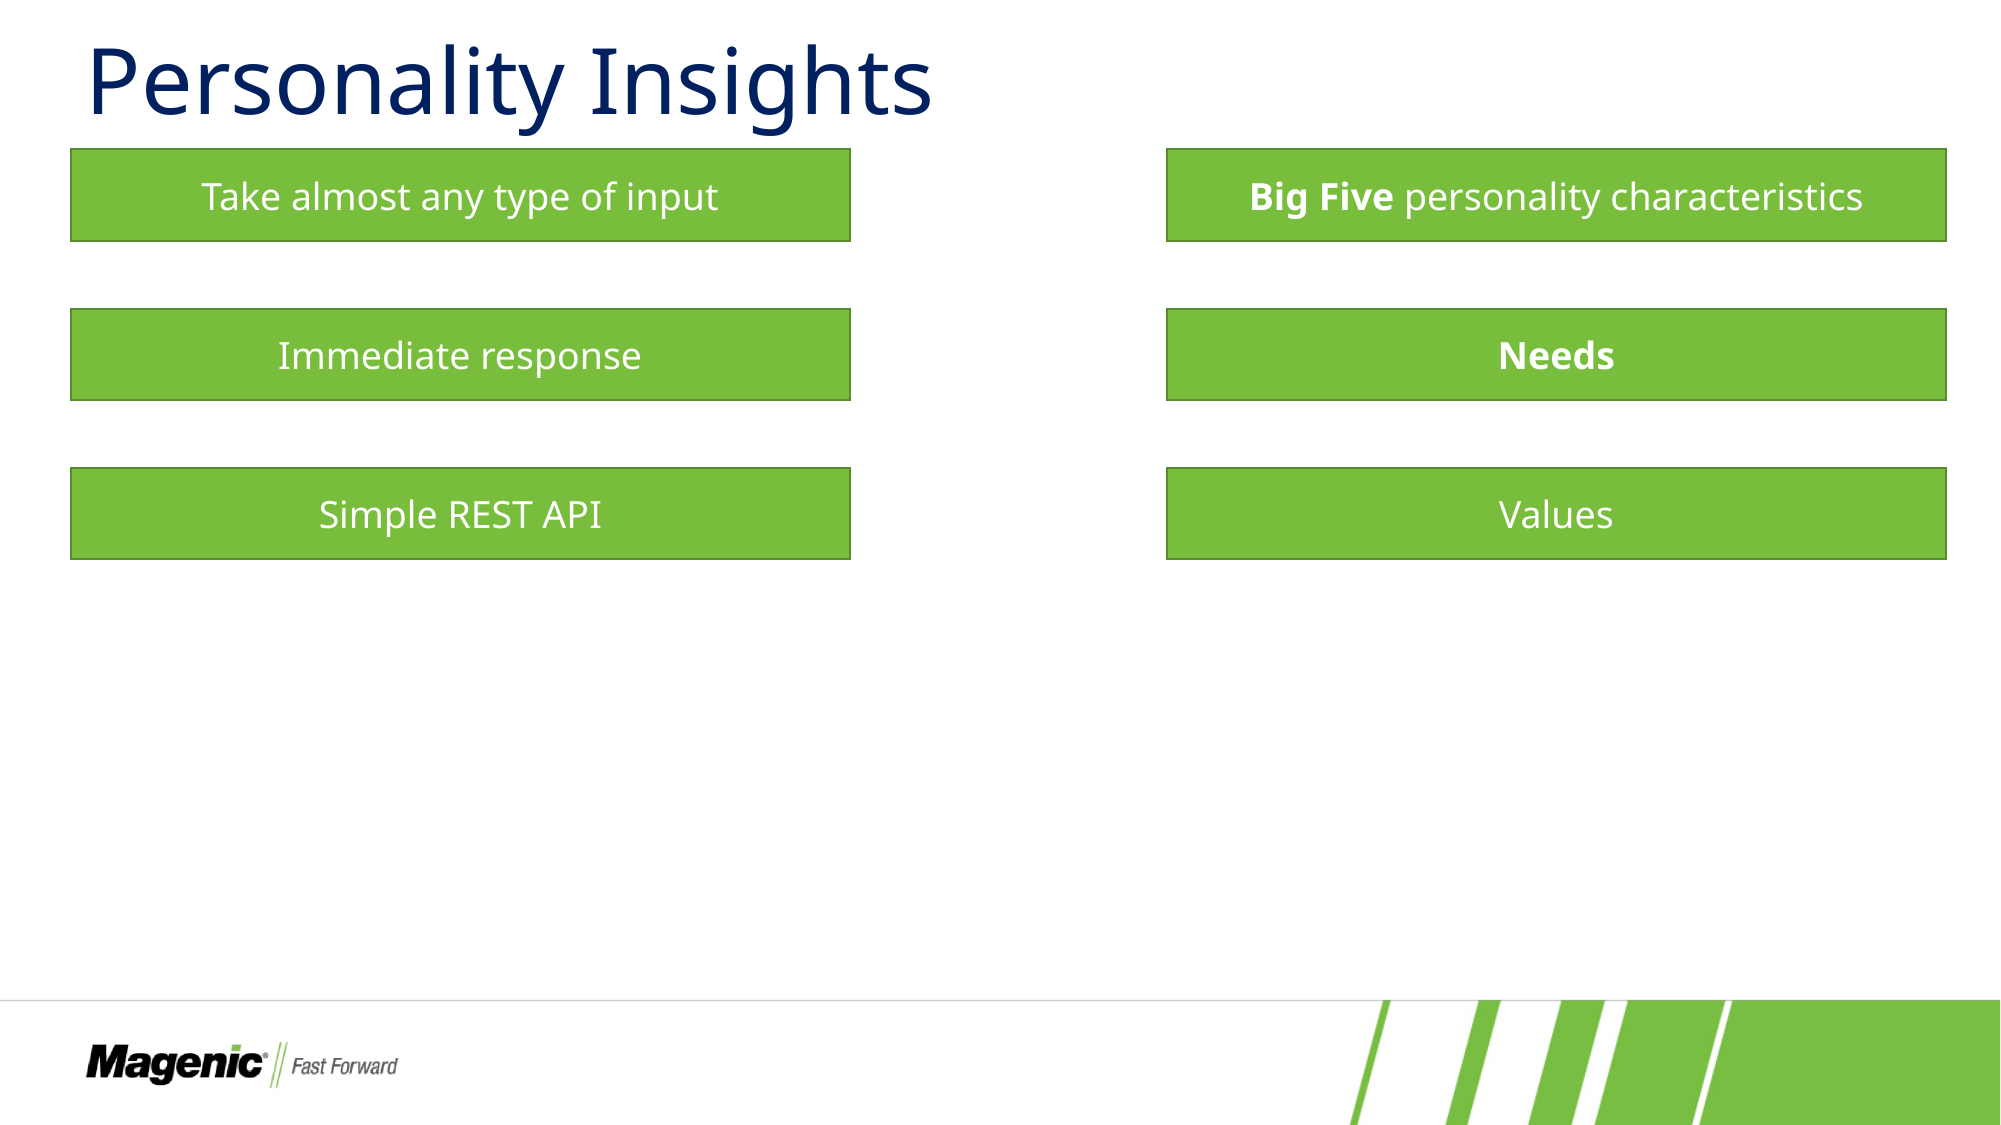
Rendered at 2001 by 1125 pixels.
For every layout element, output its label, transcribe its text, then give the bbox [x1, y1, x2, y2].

text_box Simple REST API [70, 467, 851, 560]
picture [0, 0, 2001, 1125]
text_box Values [1166, 467, 1947, 560]
text_box Take almost any type of input [70, 148, 851, 242]
text_box Big Five personality characteristics [1166, 148, 1947, 242]
text_box Immediate response [70, 308, 851, 401]
text_box Needs [1166, 308, 1947, 401]
title Personality Insights [70, 43, 1946, 128]
